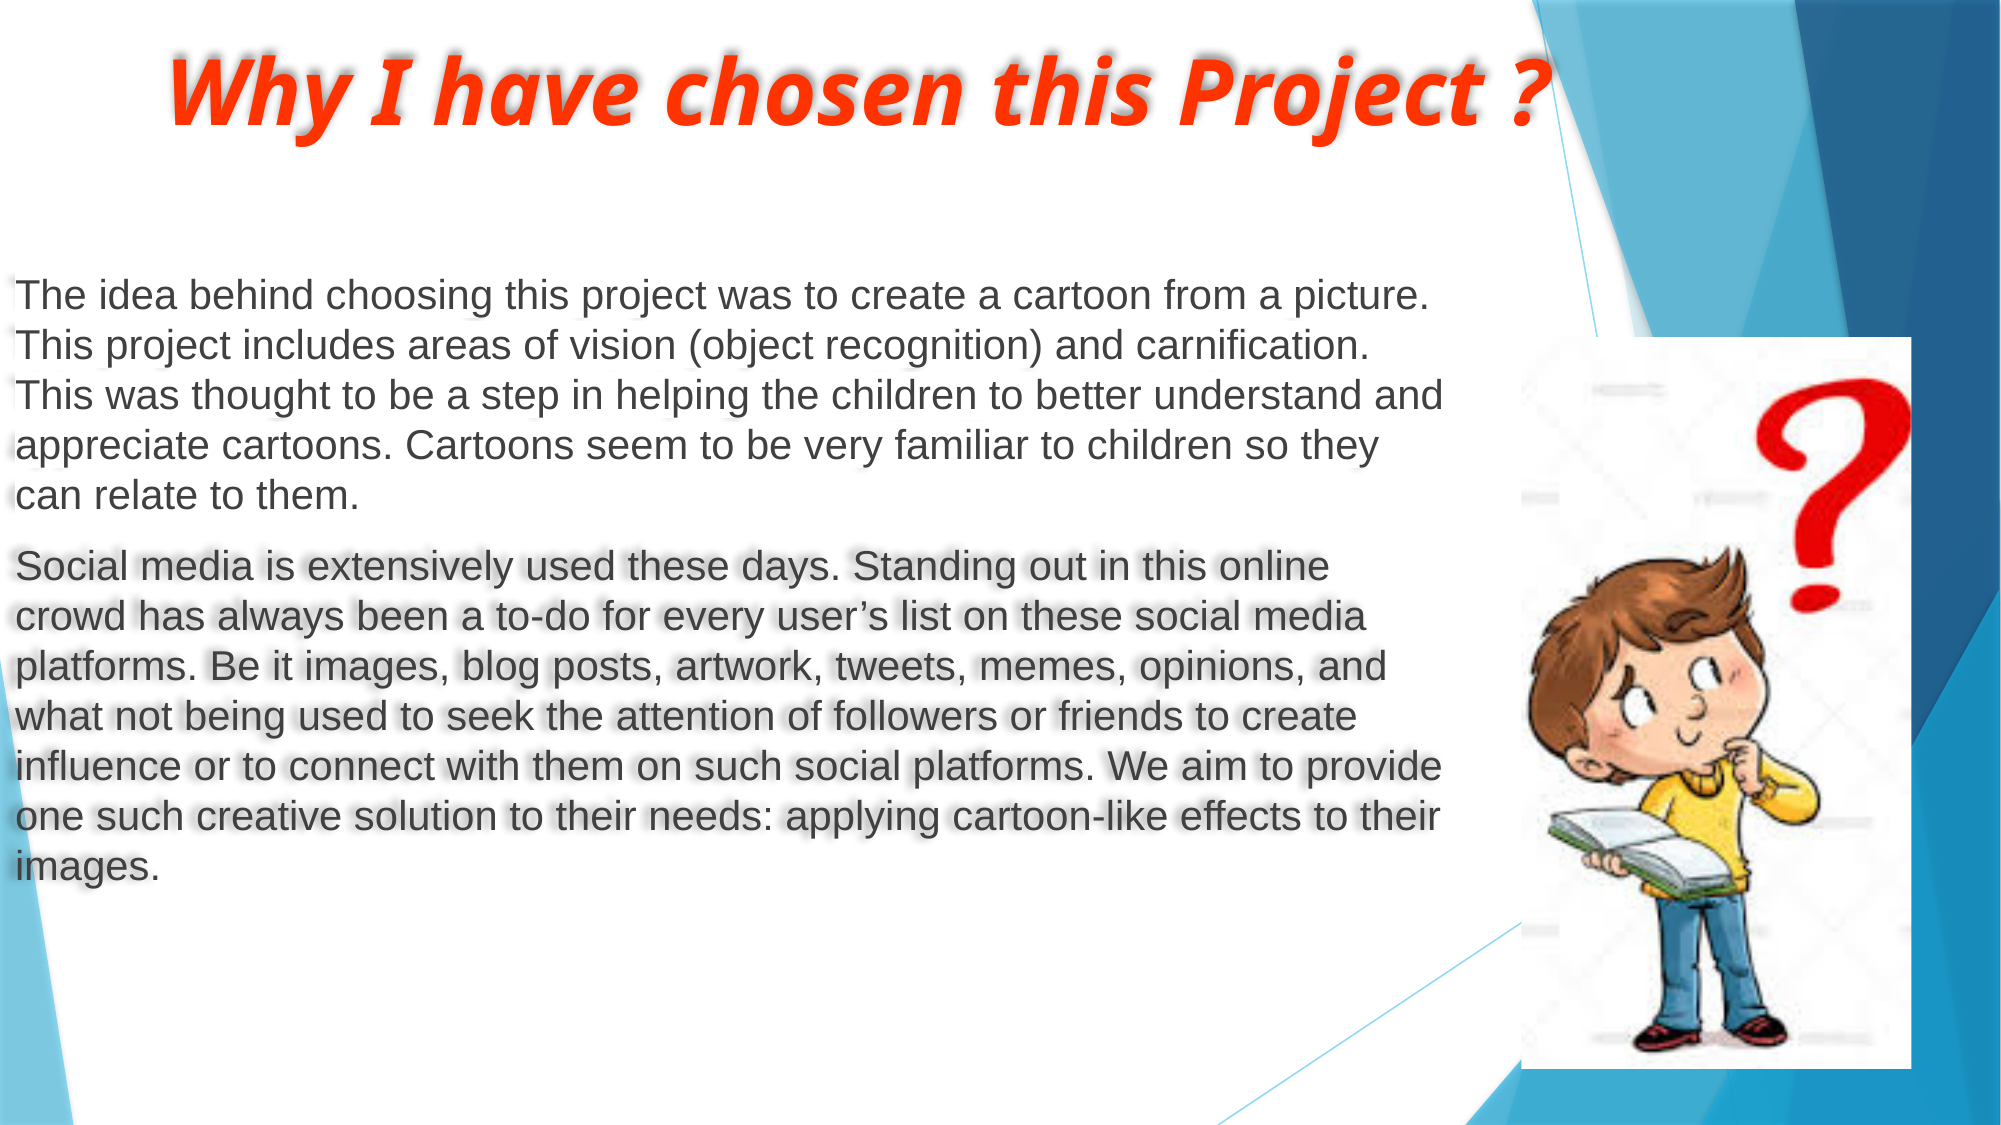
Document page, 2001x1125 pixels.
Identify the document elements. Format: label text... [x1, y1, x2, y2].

list The idea behind choosing this project was to create a cartoon from a picture. This project includes areas of vision (object recognition) and carnification. This was thought to be a step in helping the children to better understand and appreciate cartoons. Cartoons seem to be very familiar to children so they can relate to them. Social media is extensively used these days. Standing out in this online crowd has always been a to-do for every user’s list on these social media platforms. Be it images, blog posts, artwork, tweets, memes, opinions, and what not being used to seek the attention of followers or friends to create influence or to connect with them on such social platforms. We aim to provide one such creative solution to their needs: applying cartoon-like effects to their images. [0, 259, 1469, 992]
picture [1520, 336, 1912, 1069]
title Why I have chosen this Project ? [0, 26, 1924, 182]
